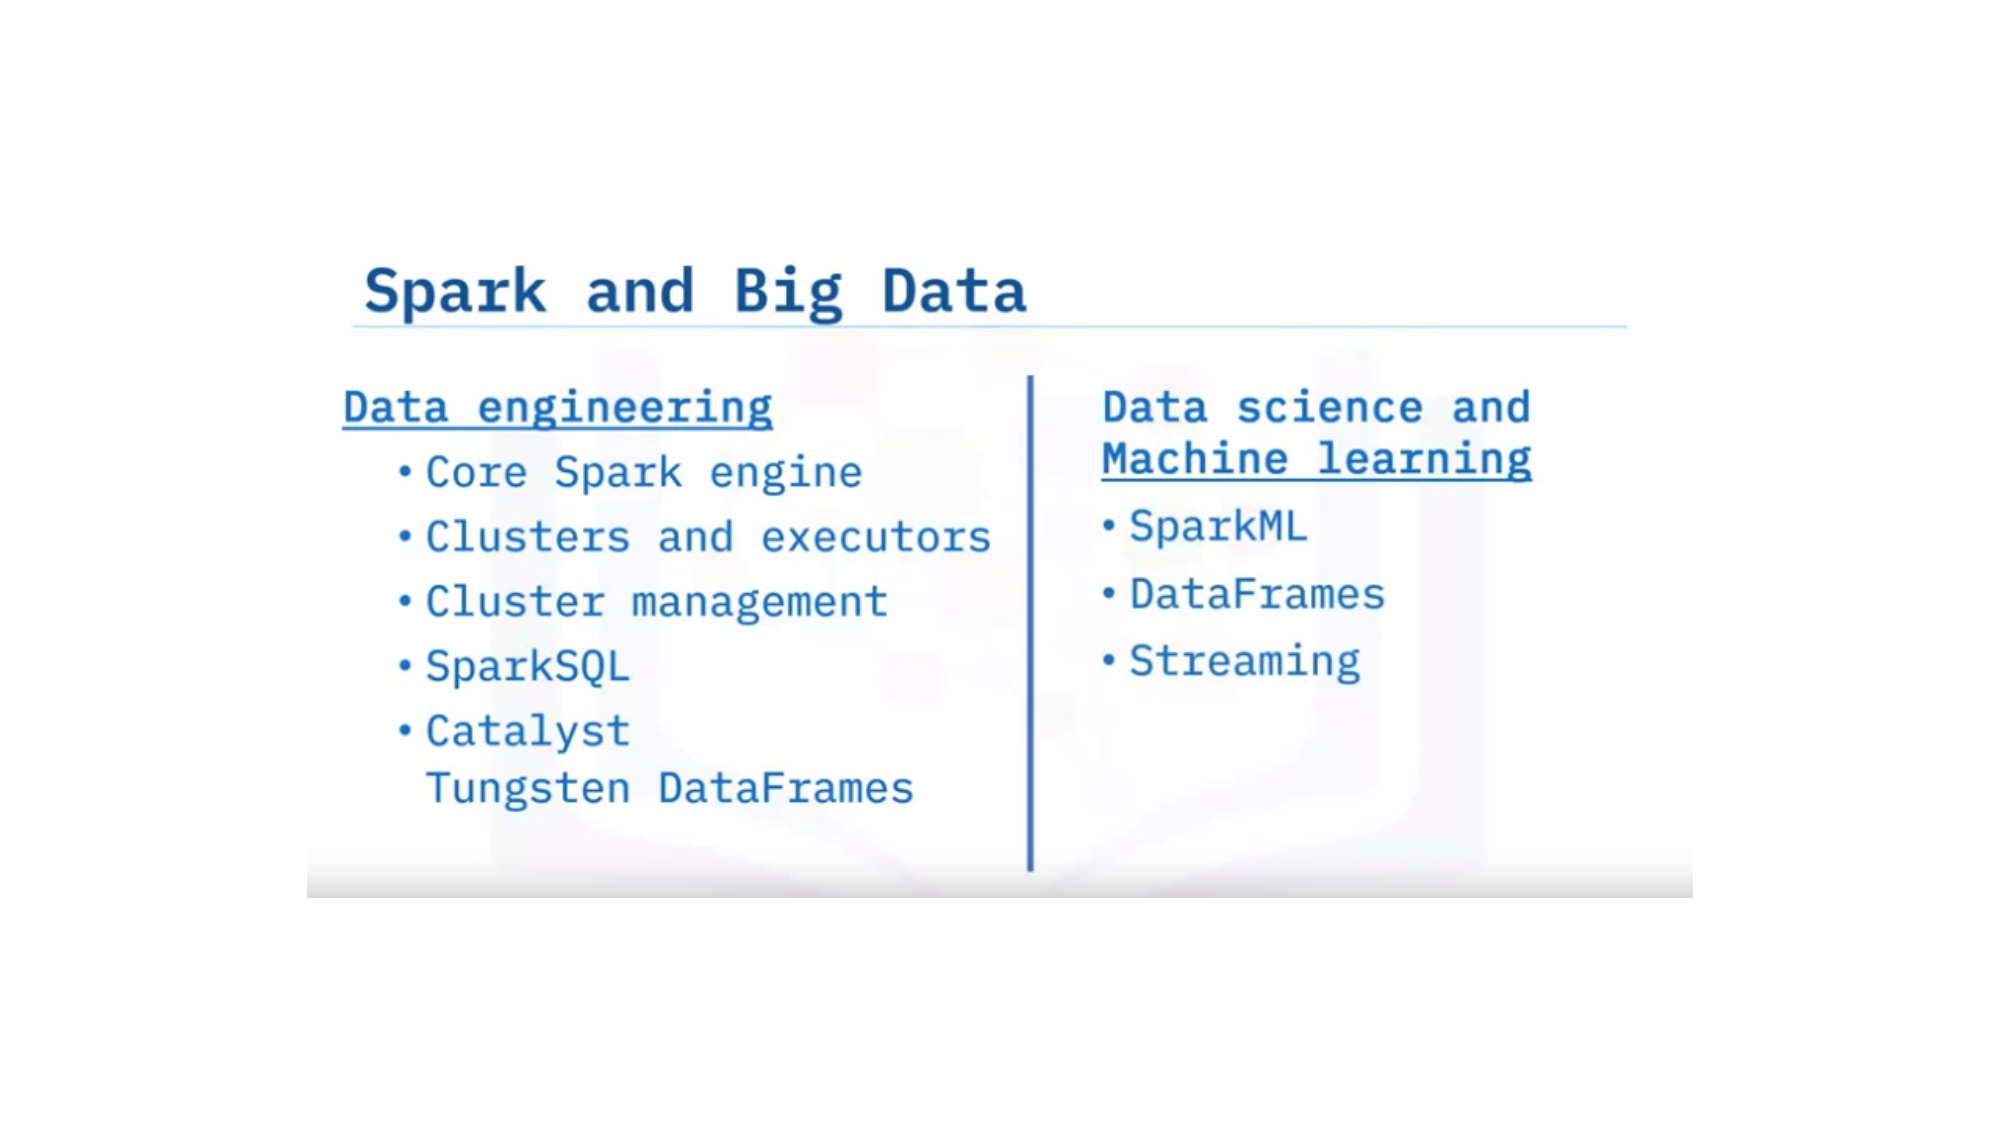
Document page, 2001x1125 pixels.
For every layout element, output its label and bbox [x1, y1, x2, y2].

picture [306, 227, 1693, 898]
